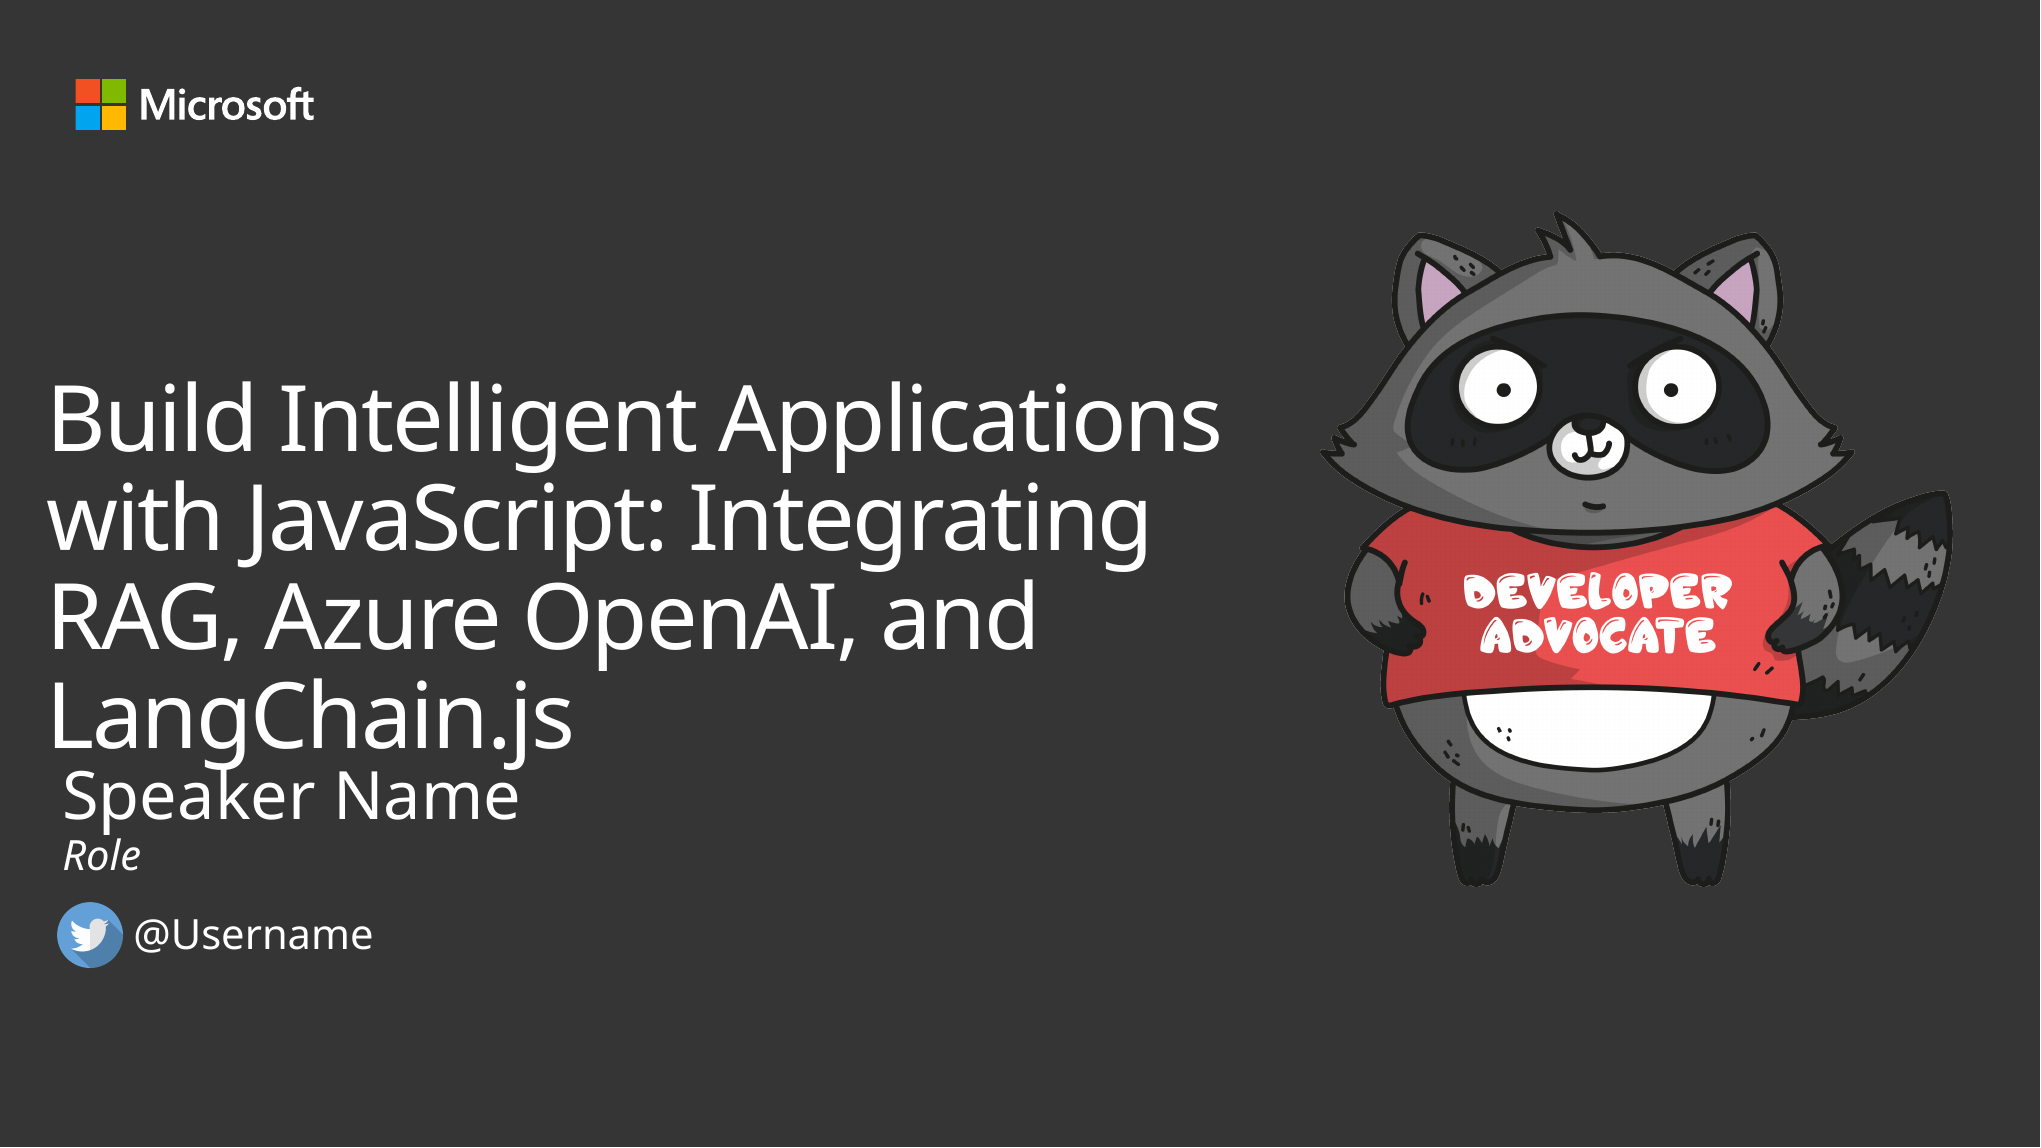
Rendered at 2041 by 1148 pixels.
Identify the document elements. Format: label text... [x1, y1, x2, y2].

picture [1320, 211, 1953, 887]
text_box @Username [103, 890, 506, 981]
list Speaker Name Role [35, 744, 1236, 899]
title Build Intelligent Applications with JavaScript: Integrating RAG, Azure OpenAI, and LangChain.js [22, 357, 1348, 658]
picture [54, 899, 126, 971]
